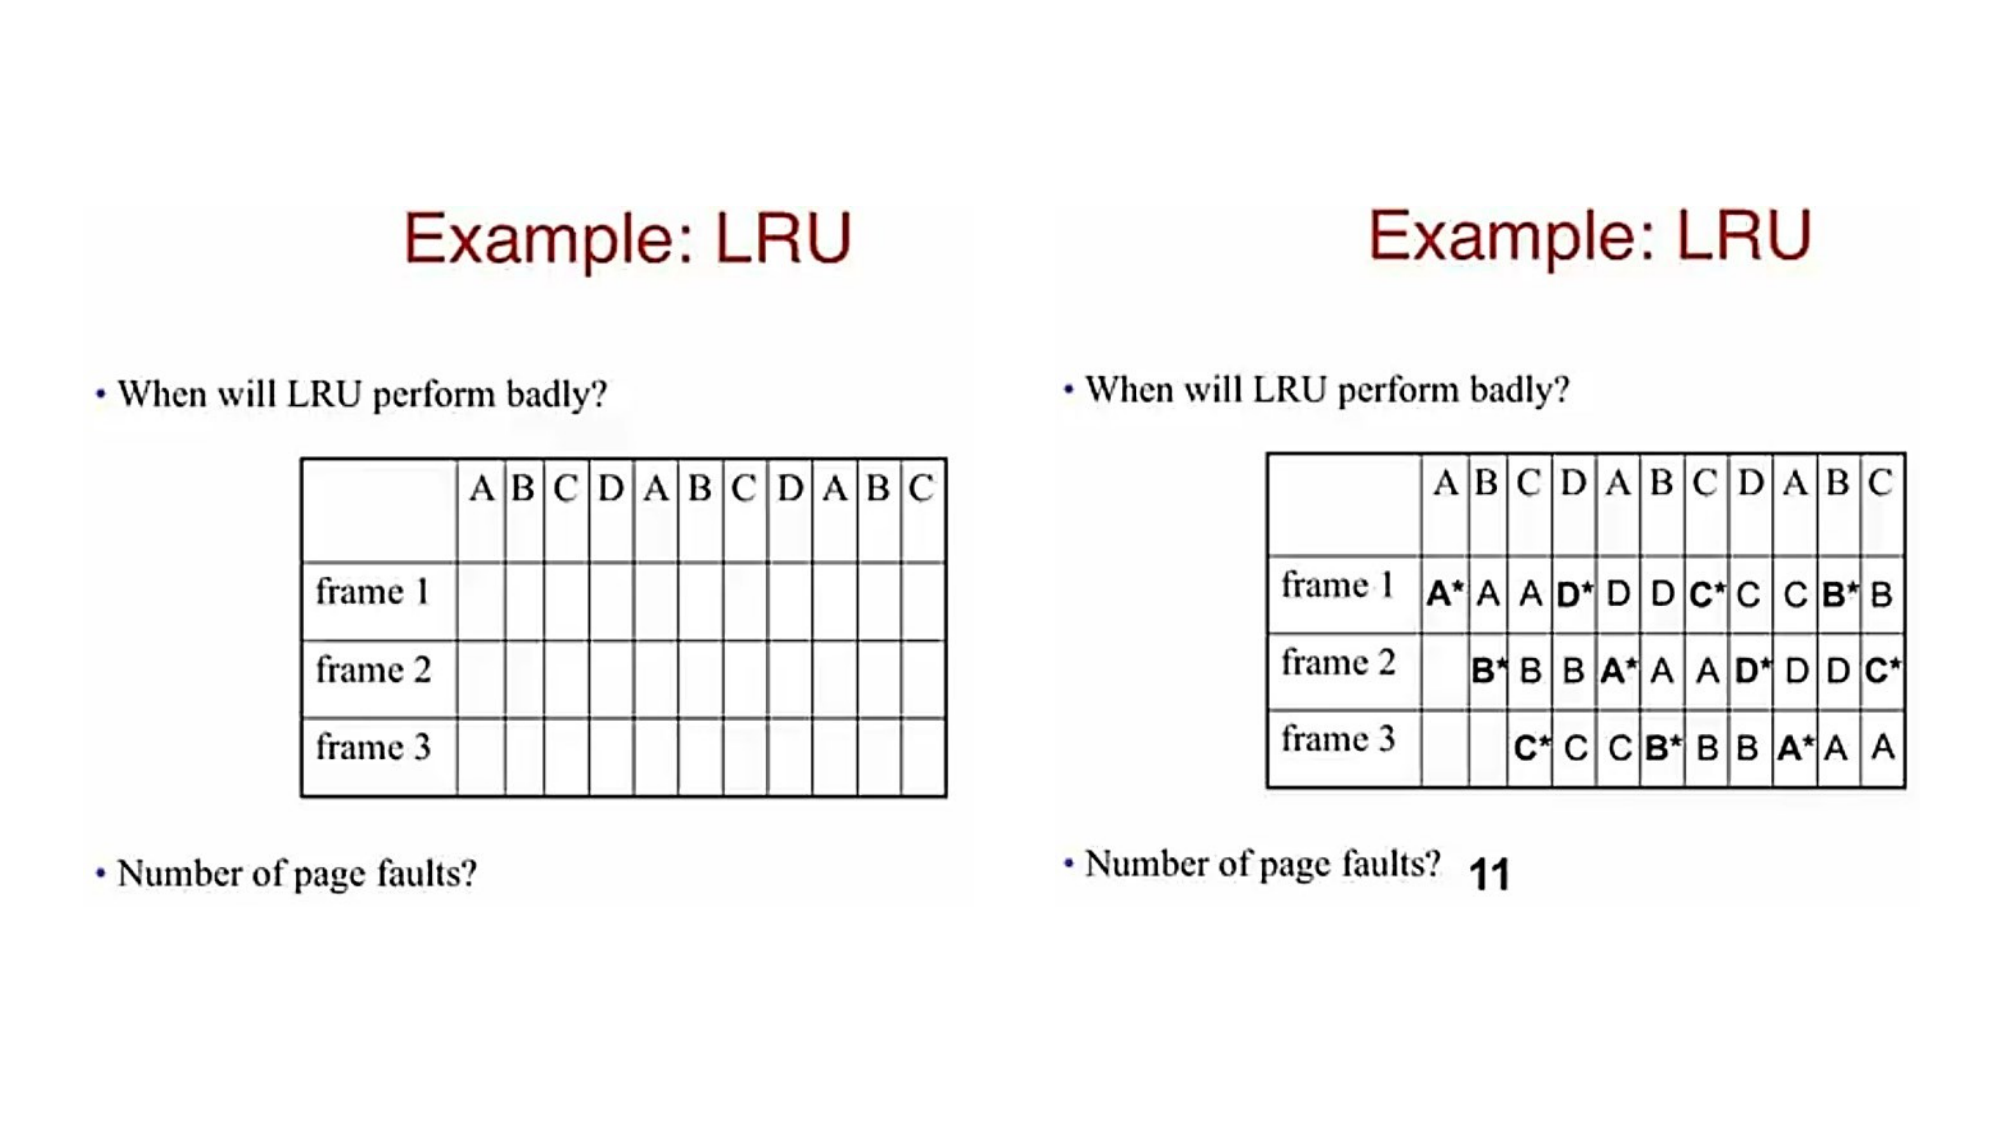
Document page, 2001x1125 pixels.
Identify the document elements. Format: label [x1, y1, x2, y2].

picture [83, 206, 975, 907]
picture [1055, 206, 1920, 907]
